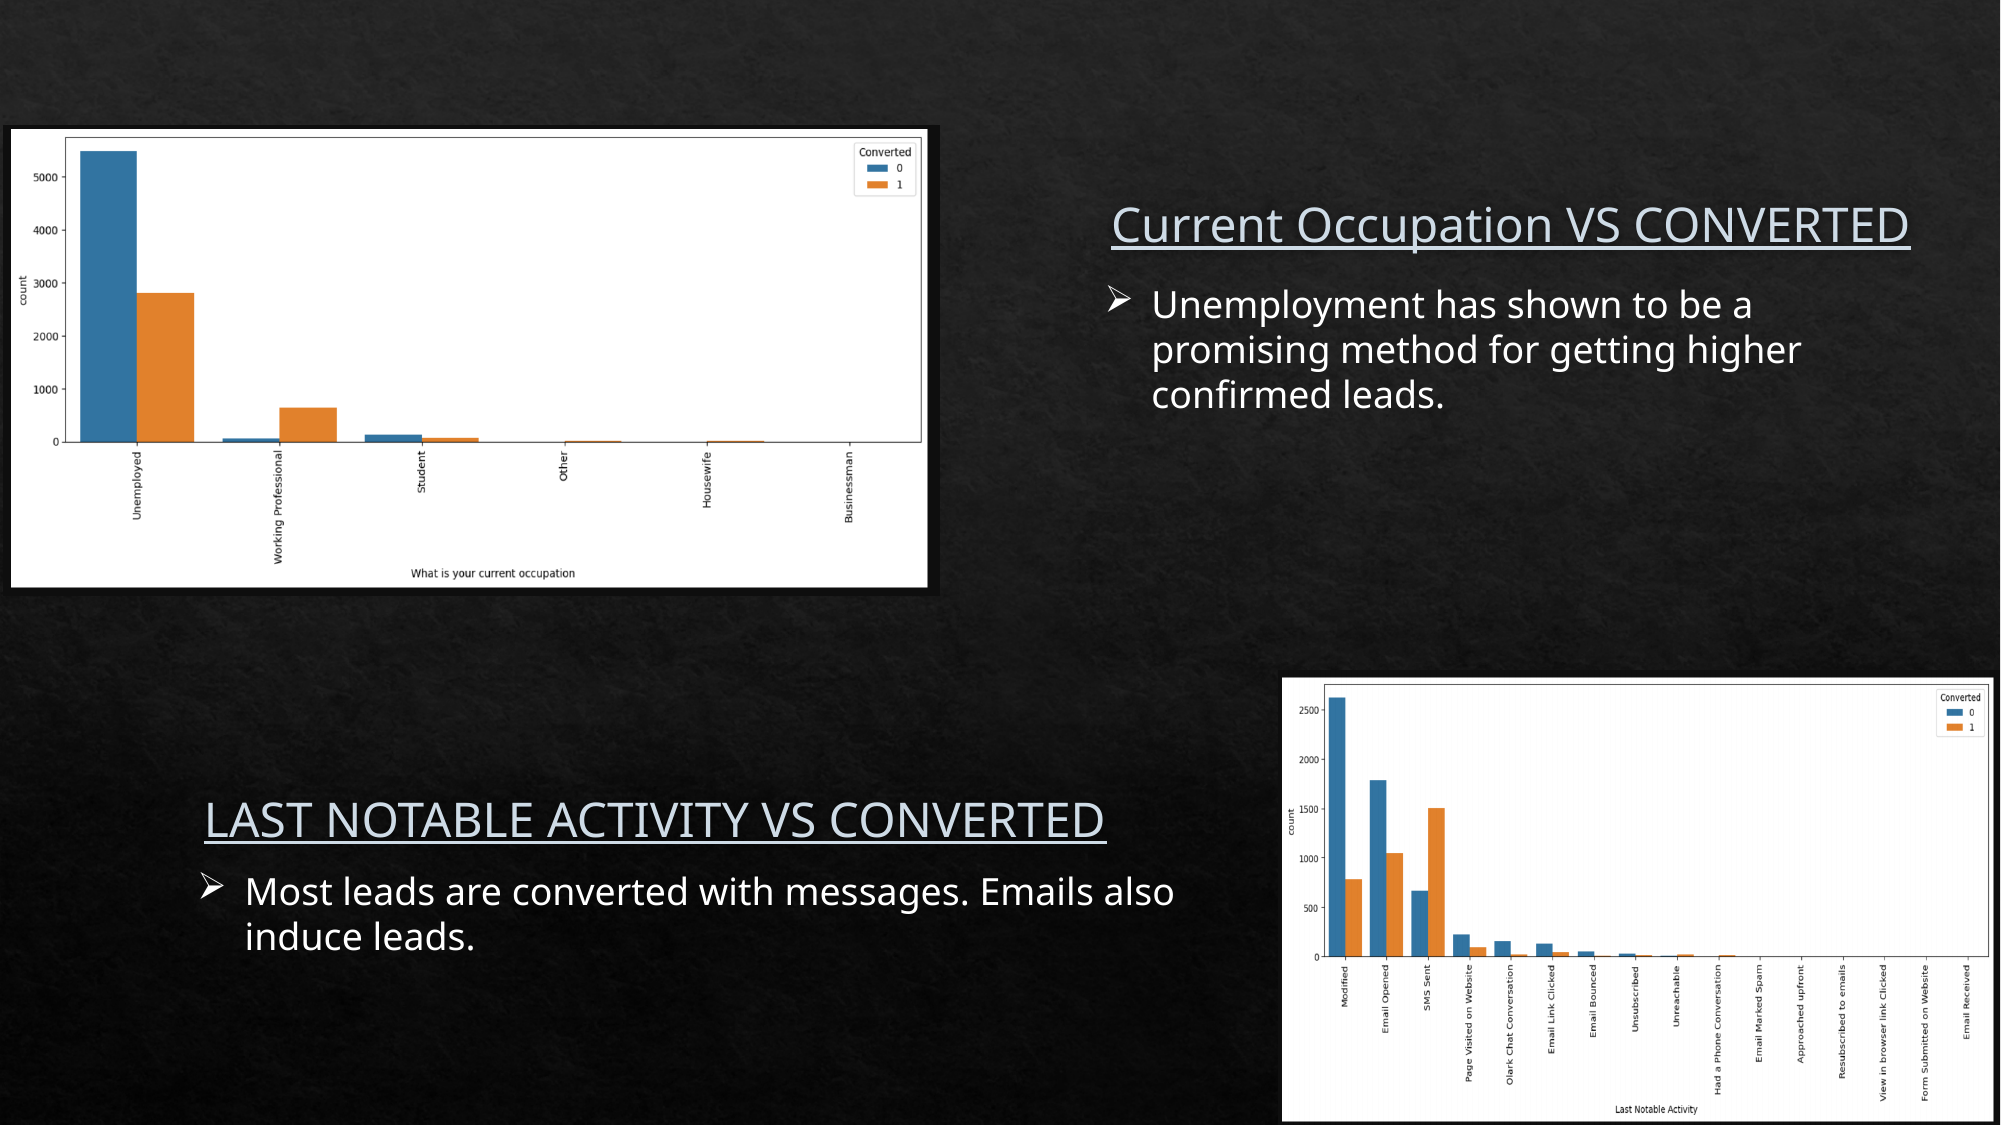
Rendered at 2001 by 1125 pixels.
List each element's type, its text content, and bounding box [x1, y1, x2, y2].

picture [2, 125, 940, 596]
picture [1277, 670, 2000, 1125]
text_box Most leads are converted with messages. Emails also induce leads. [182, 860, 1245, 966]
text_box LAST NOTABLE ACTIVITY VS CONVERTED [182, 775, 1269, 1020]
text_box Unemployment has shown to be a promising method for getting higher confirmed leads. [1089, 273, 1850, 424]
list Current Occupation VS CONVERTED [1089, 181, 2000, 425]
